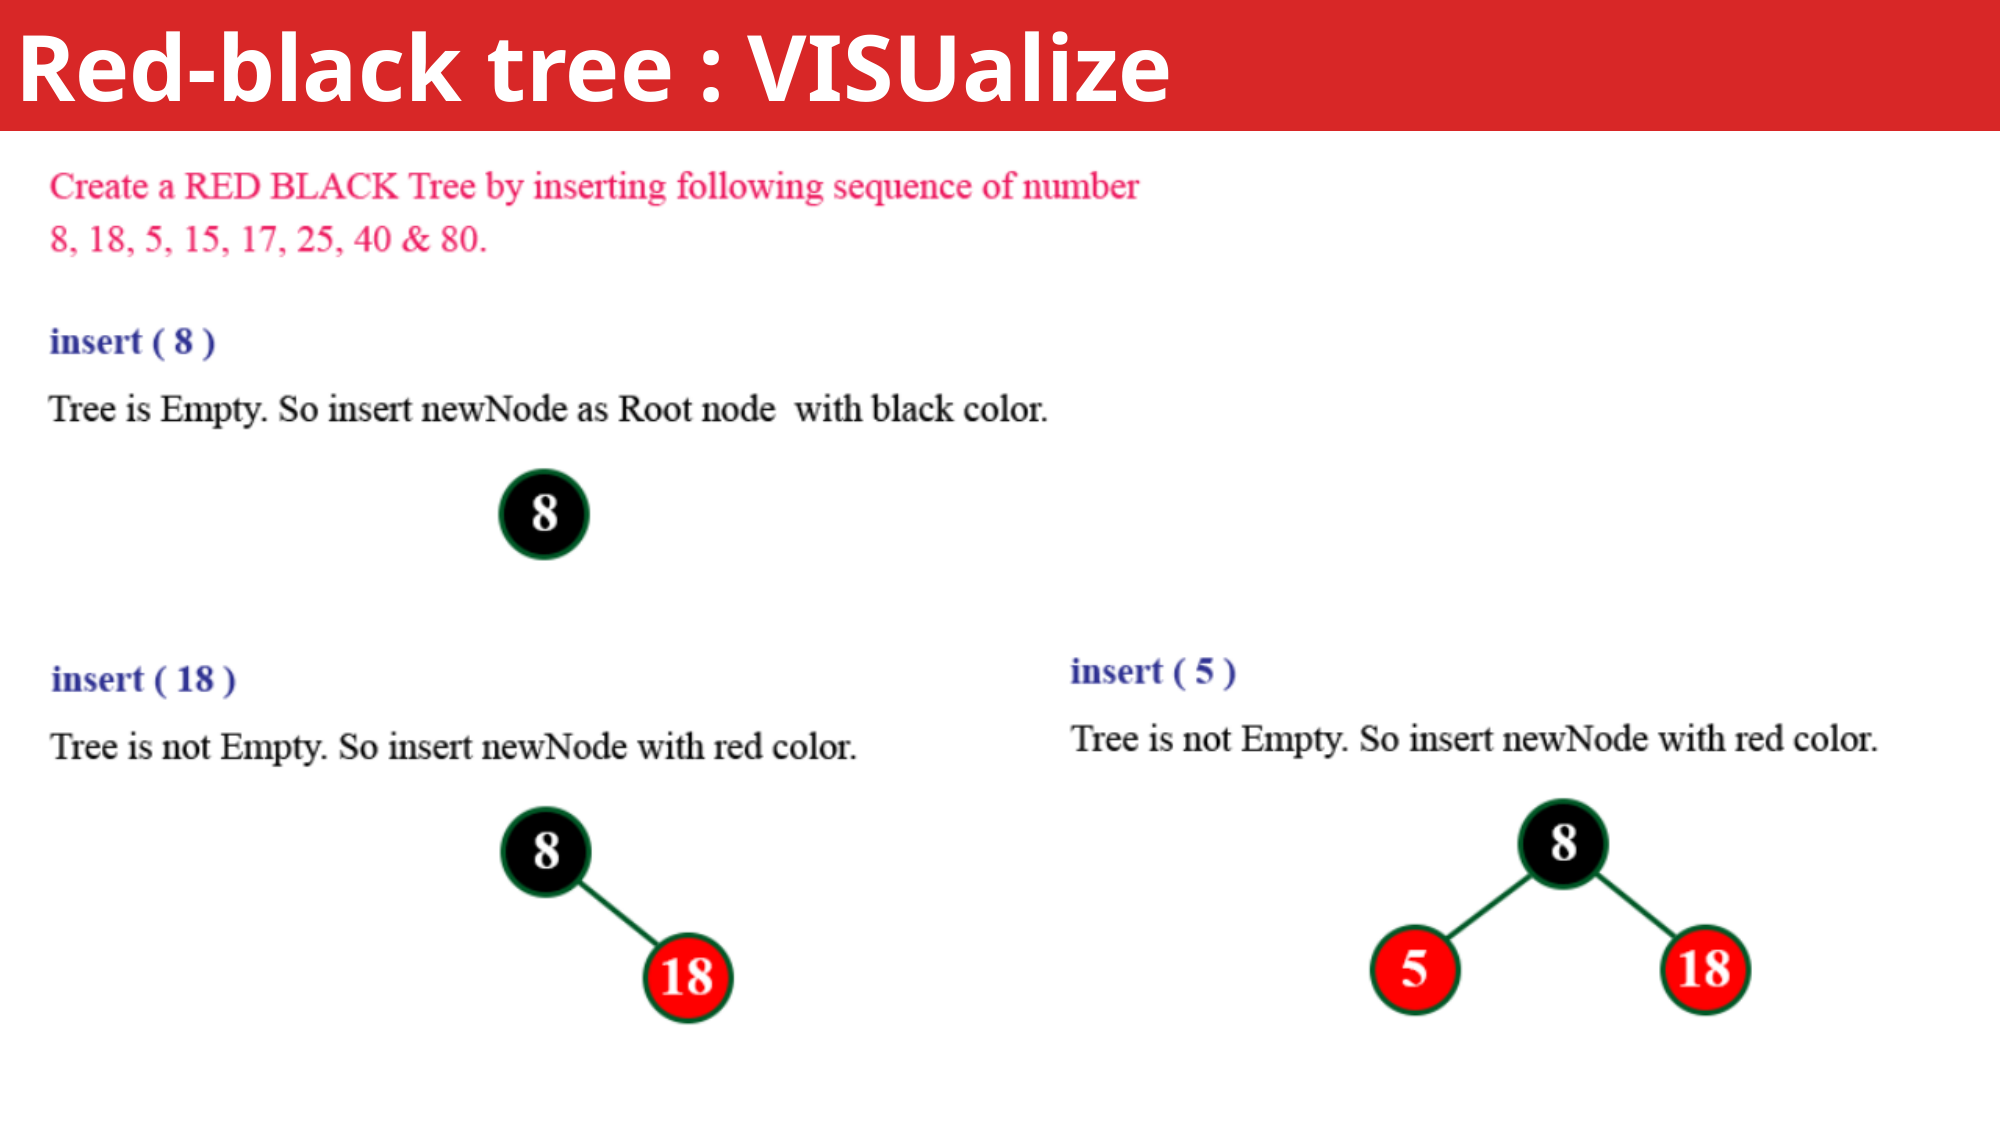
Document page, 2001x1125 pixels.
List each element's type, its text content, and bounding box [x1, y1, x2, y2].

text_box Red-black tree : VISUalize [0, 0, 2000, 131]
picture [40, 162, 1924, 1062]
